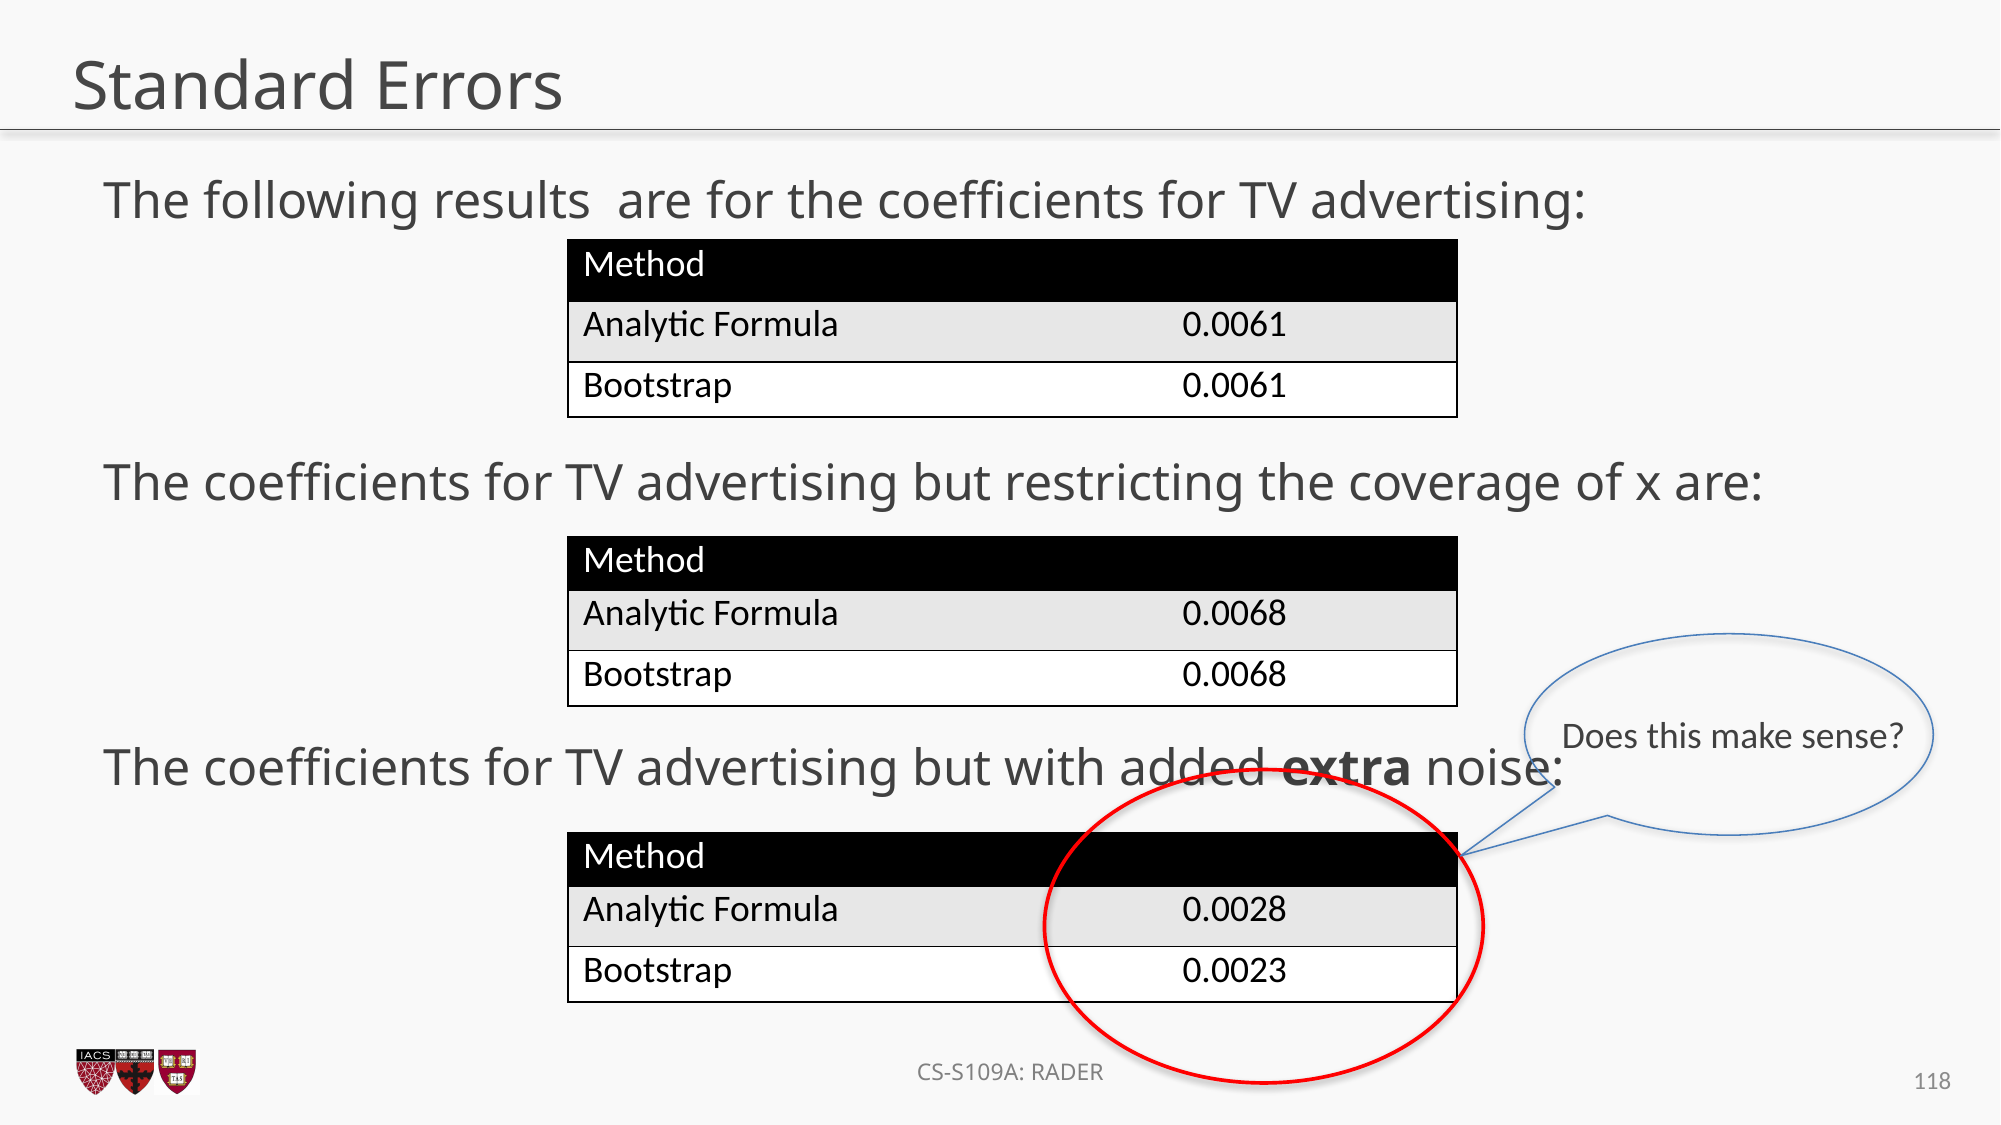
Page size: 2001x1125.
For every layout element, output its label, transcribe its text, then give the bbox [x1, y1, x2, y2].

text_box The coefficients for TV advertising but restricting the coverage of x are: The coefficients for TV advertising but with added extra noise: [88, 442, 2000, 645]
picture [75, 1049, 200, 1095]
list The following results are for the coefficients for TV advertising: [89, 161, 2000, 364]
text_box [1044, 633, 1934, 1084]
slide_number 118 [1500, 1050, 1967, 1110]
title Standard Errors [57, 35, 1943, 162]
